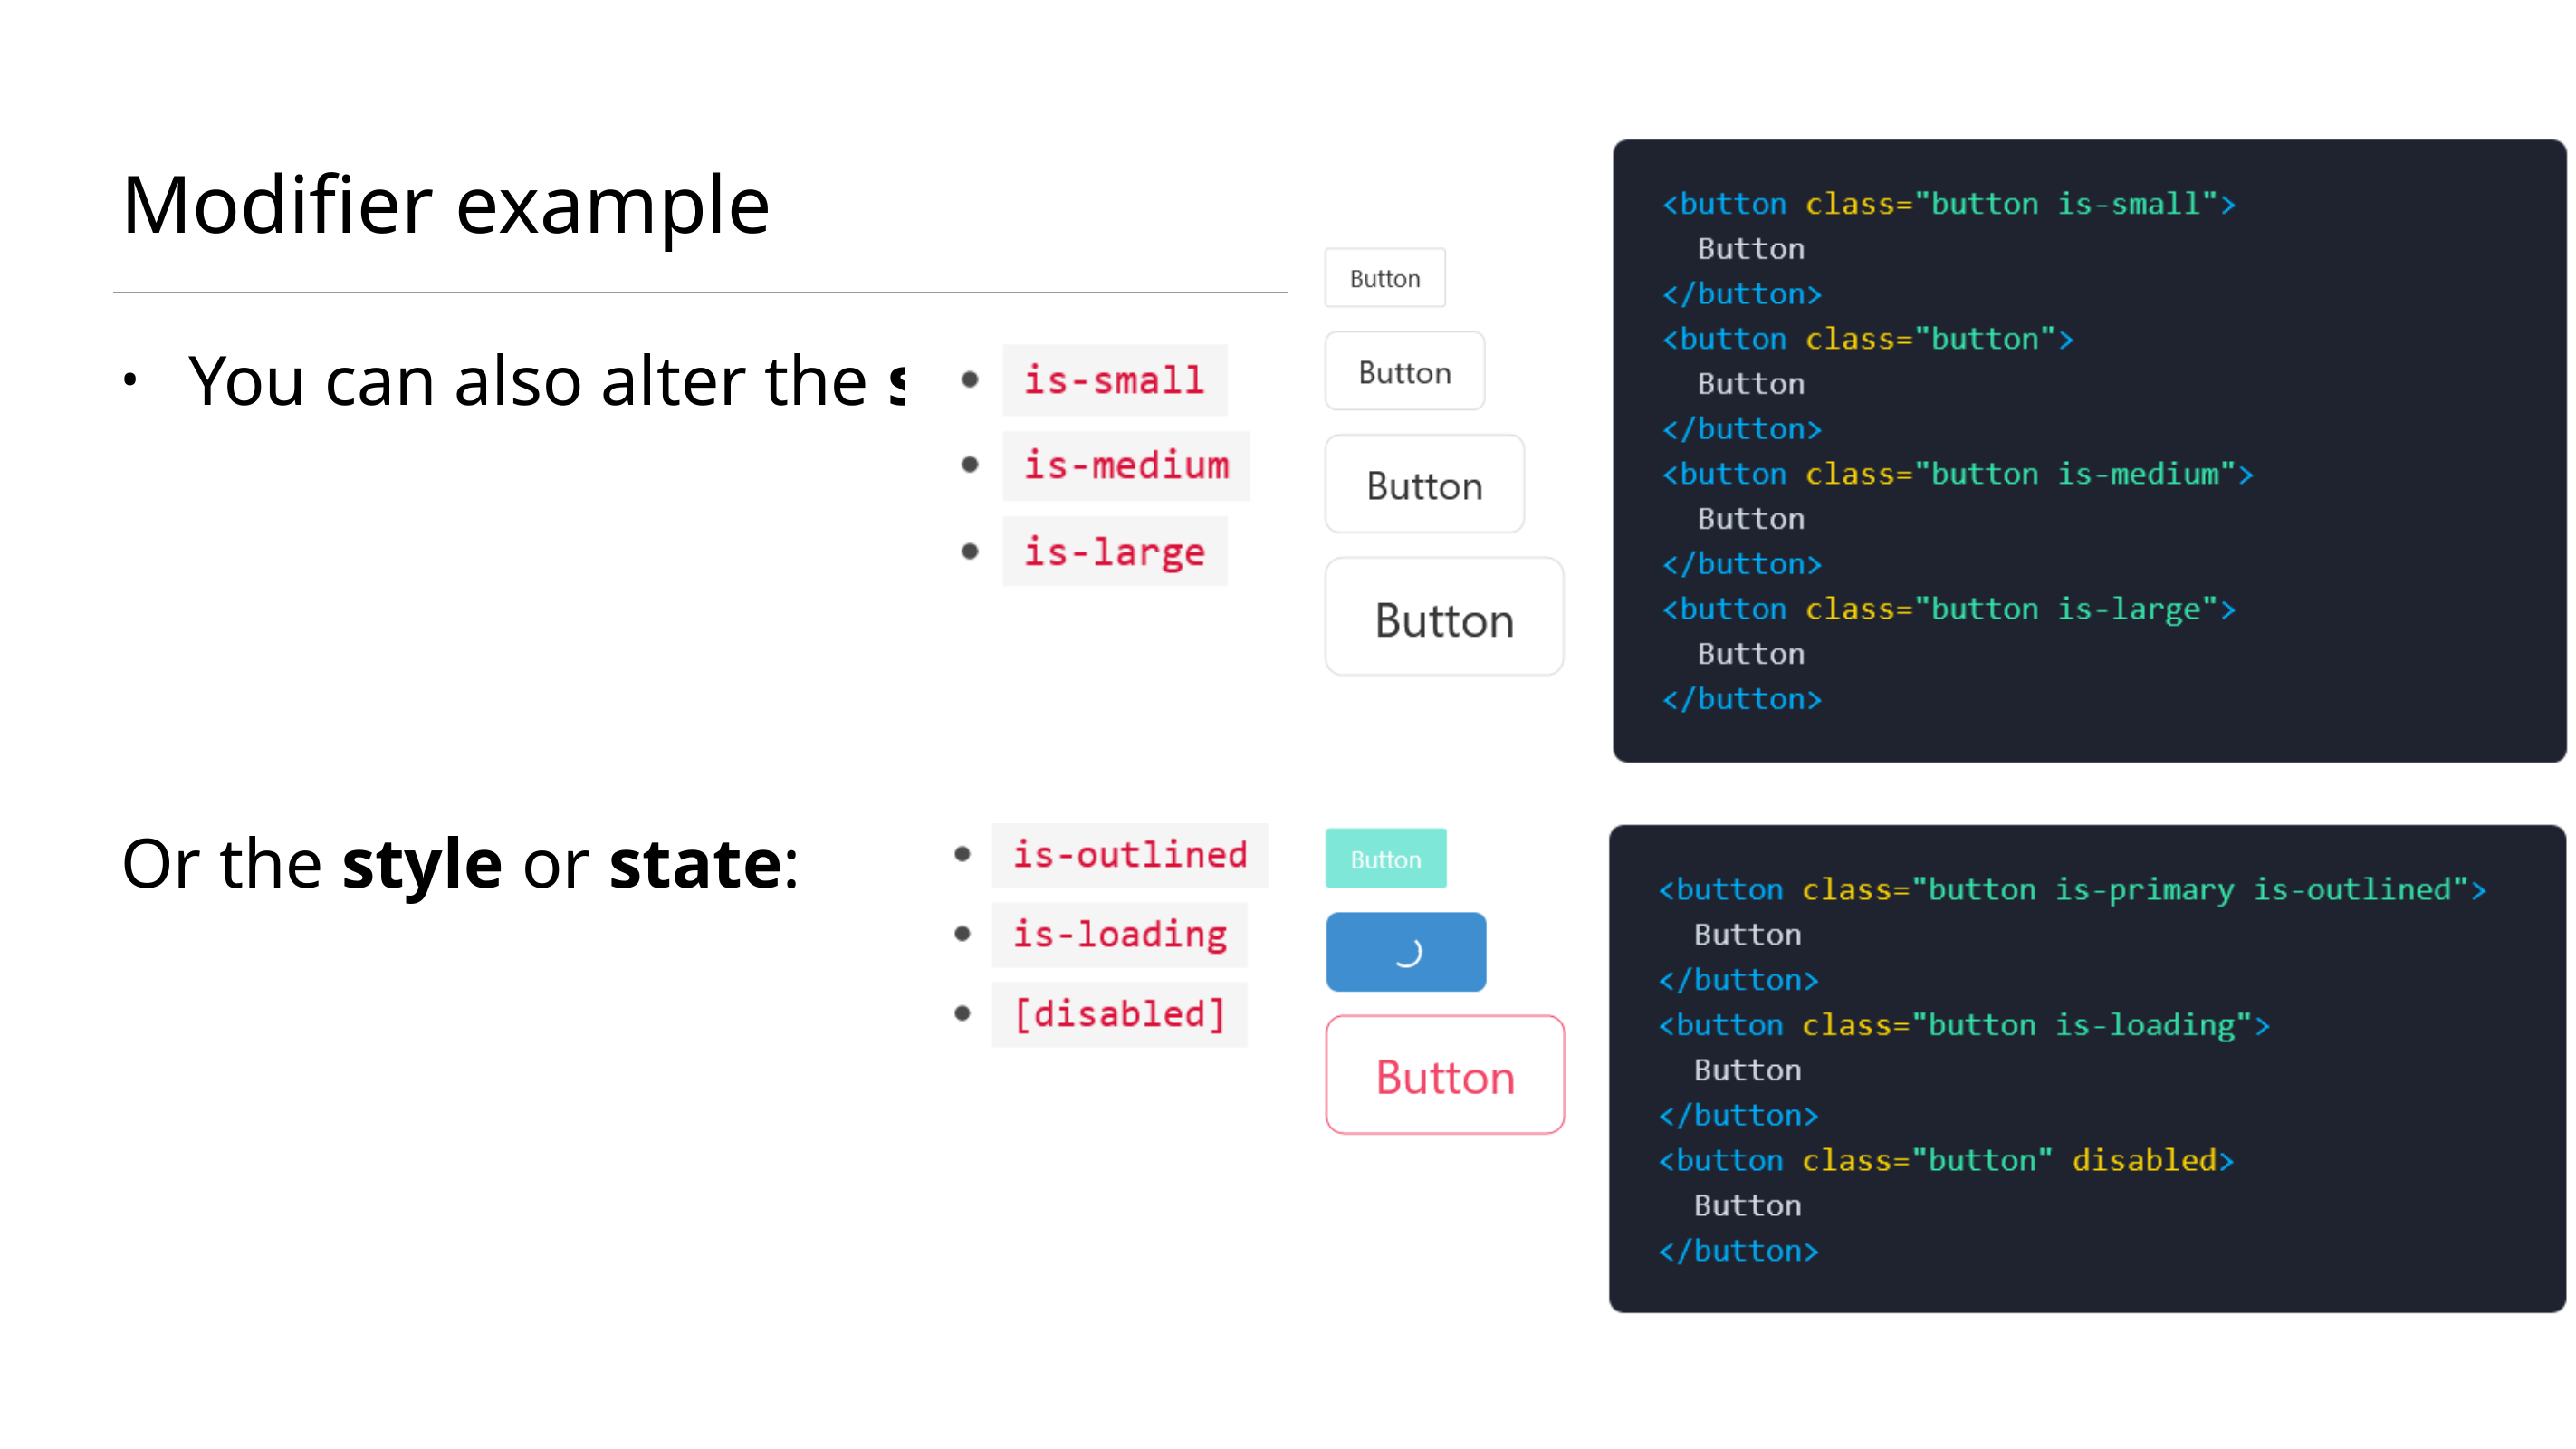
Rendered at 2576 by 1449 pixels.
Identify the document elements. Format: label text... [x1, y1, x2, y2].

list You can also alter the size: Or the style or state: [112, 330, 2464, 1321]
picture [916, 811, 2576, 1319]
title Modifier example [112, 48, 2464, 257]
picture [905, 128, 2576, 774]
